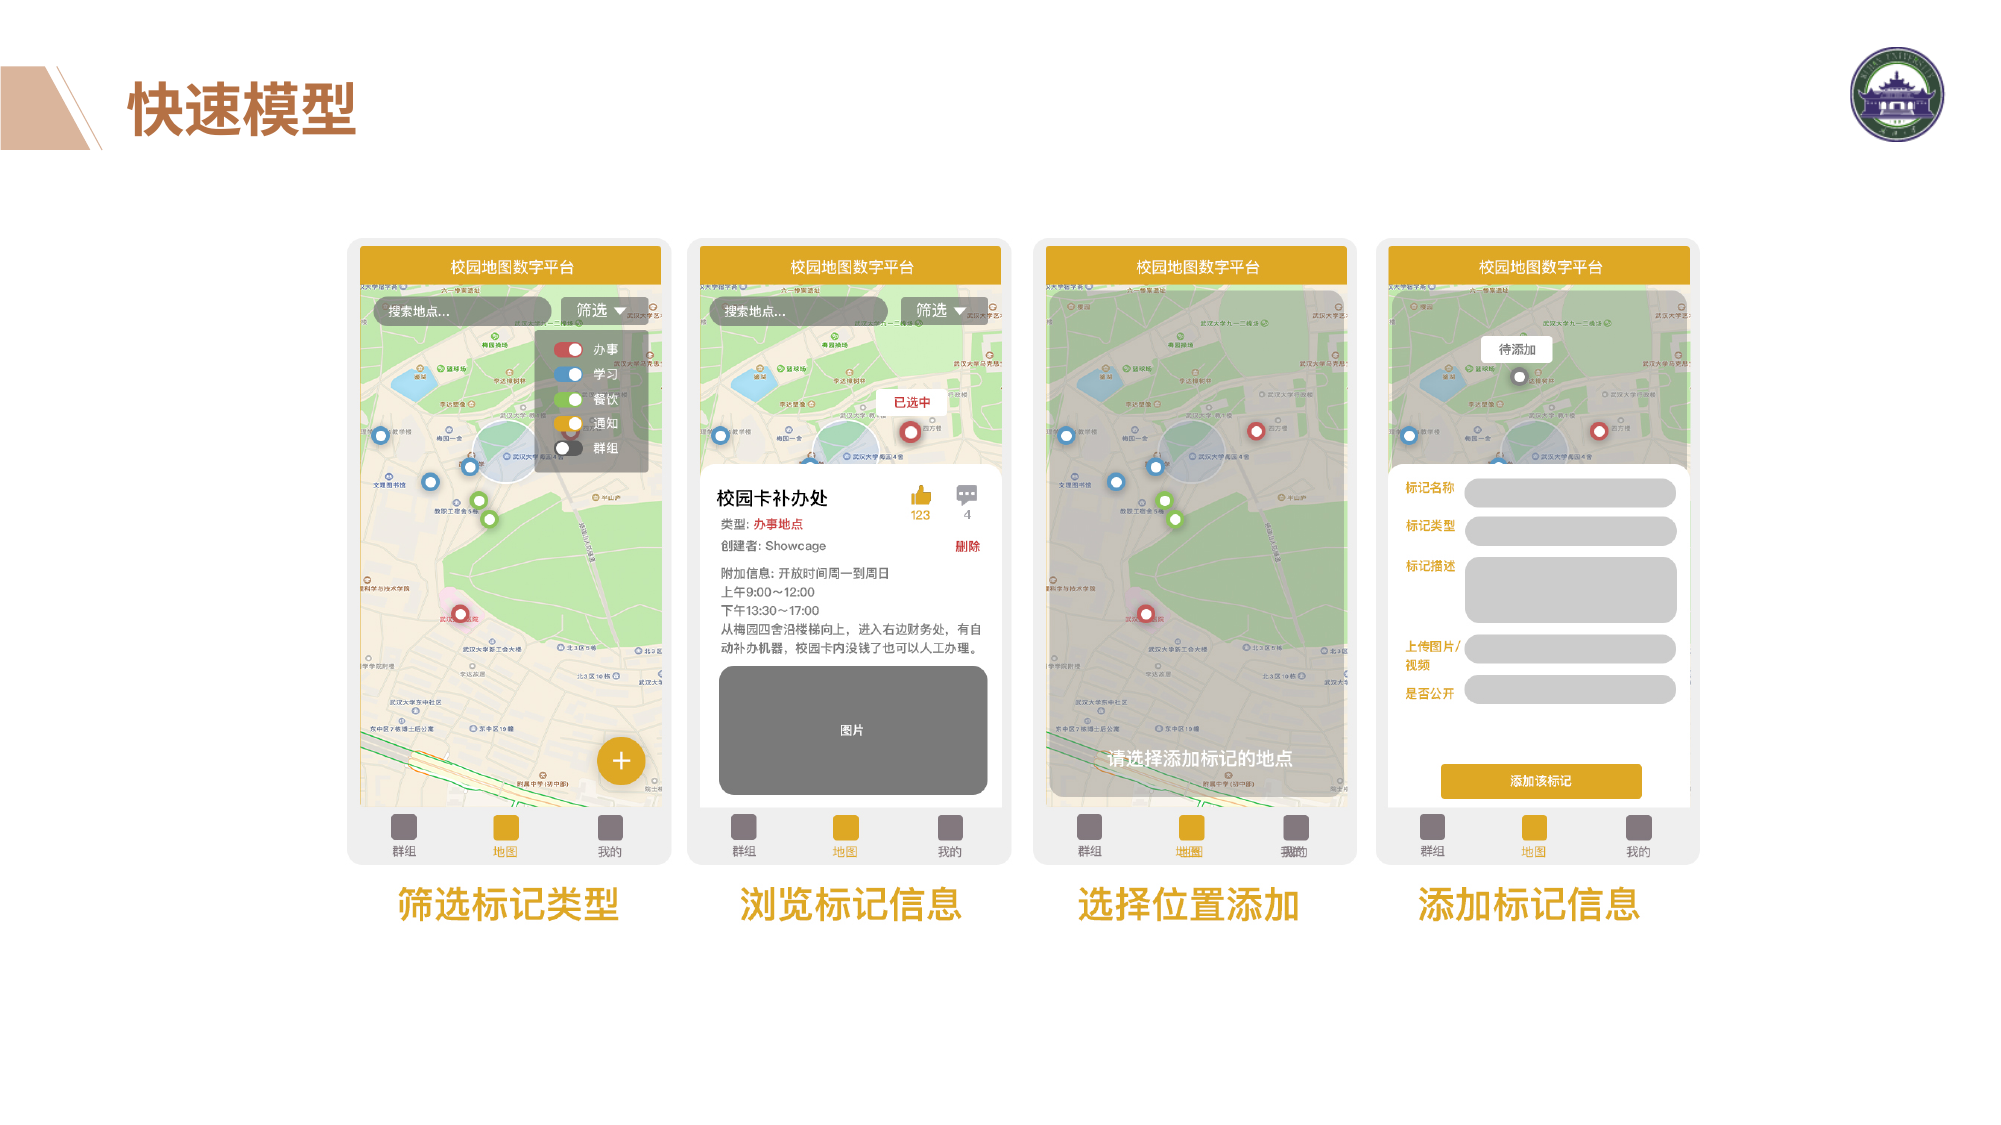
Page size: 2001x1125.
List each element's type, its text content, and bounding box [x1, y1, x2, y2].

picture [1850, 47, 1954, 150]
picture [302, 196, 1734, 1002]
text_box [56, 66, 103, 150]
text_box 快速模型 [125, 72, 430, 143]
text_box [0, 65, 93, 151]
